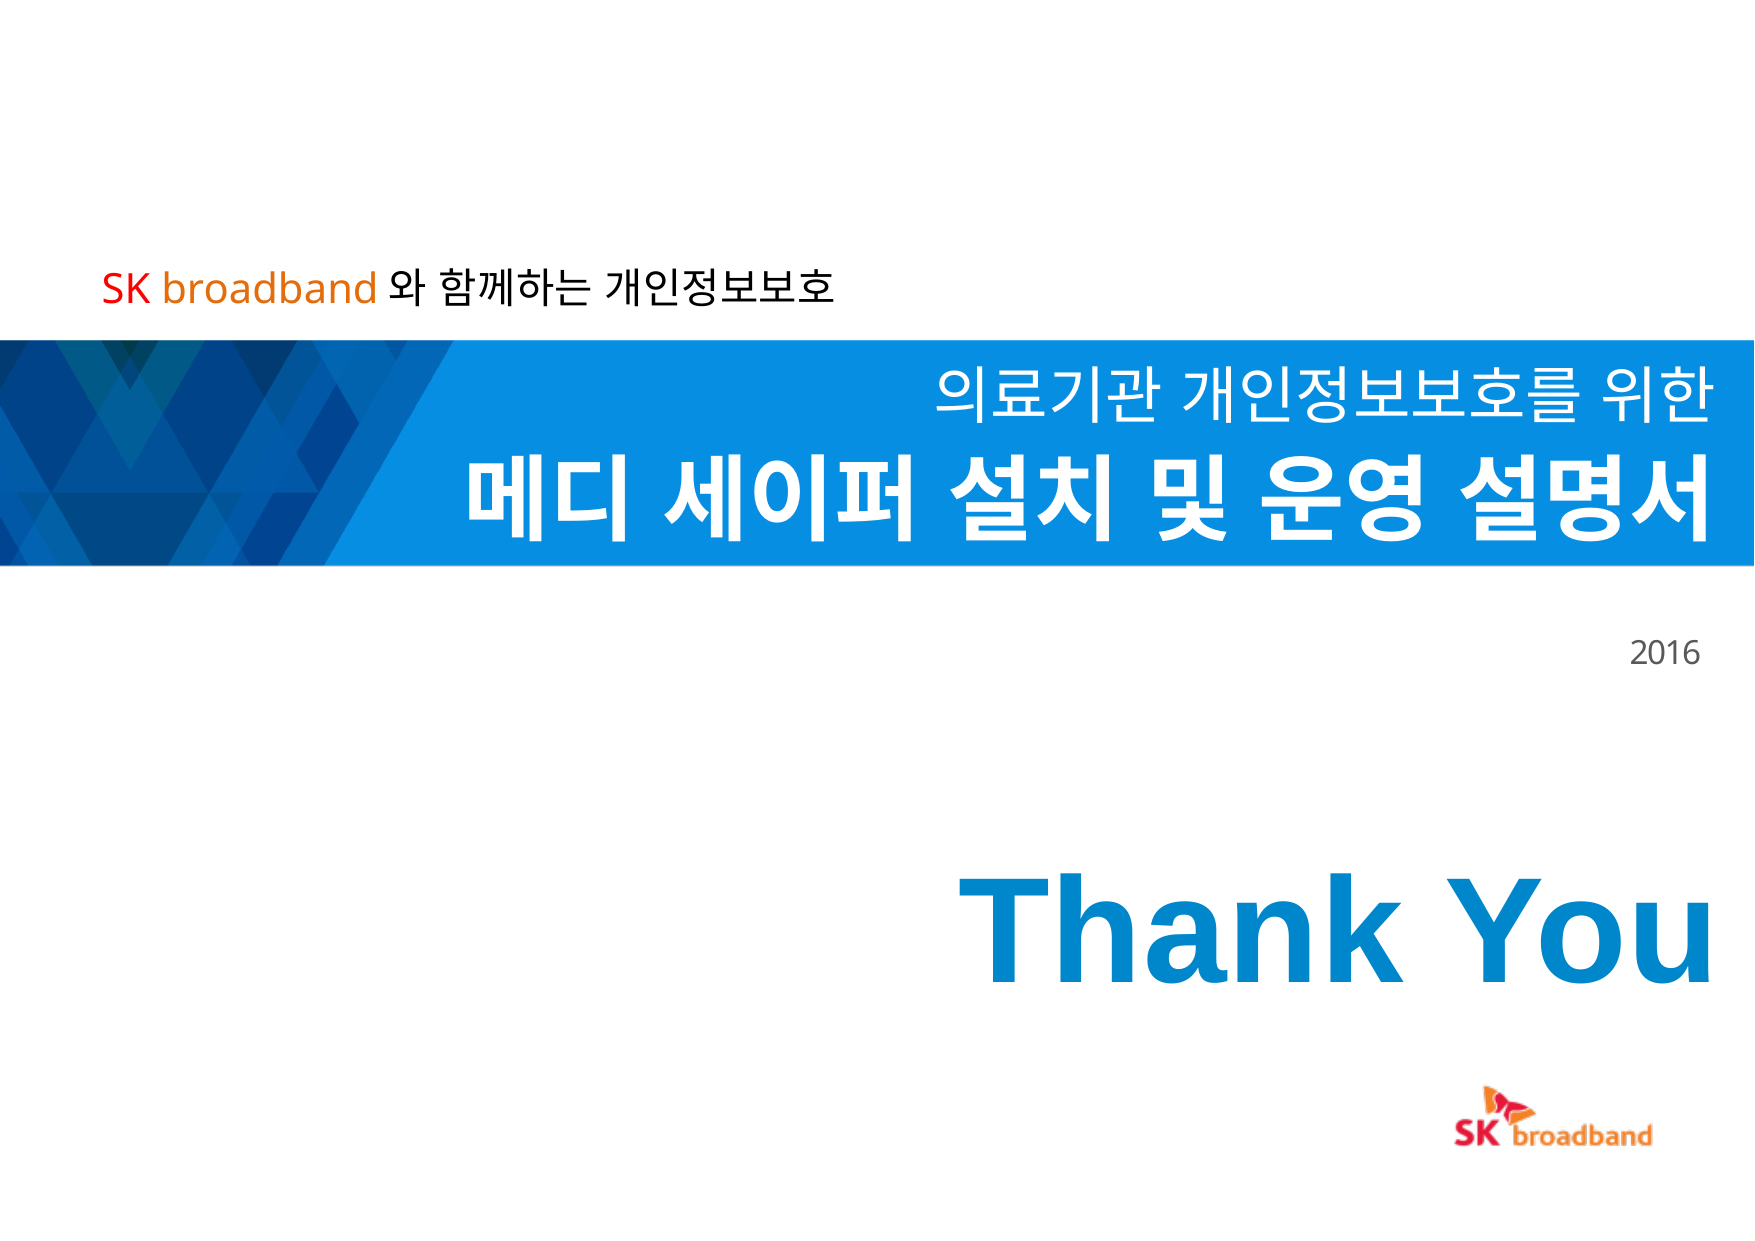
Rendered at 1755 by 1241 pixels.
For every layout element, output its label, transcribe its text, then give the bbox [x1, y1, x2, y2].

text_box 의료기관 개인정보보호를 위한 메디 세이퍼 설치 및 운영 설명서 [417, 356, 1716, 553]
picture [1436, 1082, 1656, 1153]
text_box Thank You [943, 824, 1736, 1020]
text_box 2016 [1278, 623, 1716, 679]
picture [0, 0, 1754, 566]
text_box SK broadband와 함께하는 개인정보보호 [0, 261, 836, 312]
